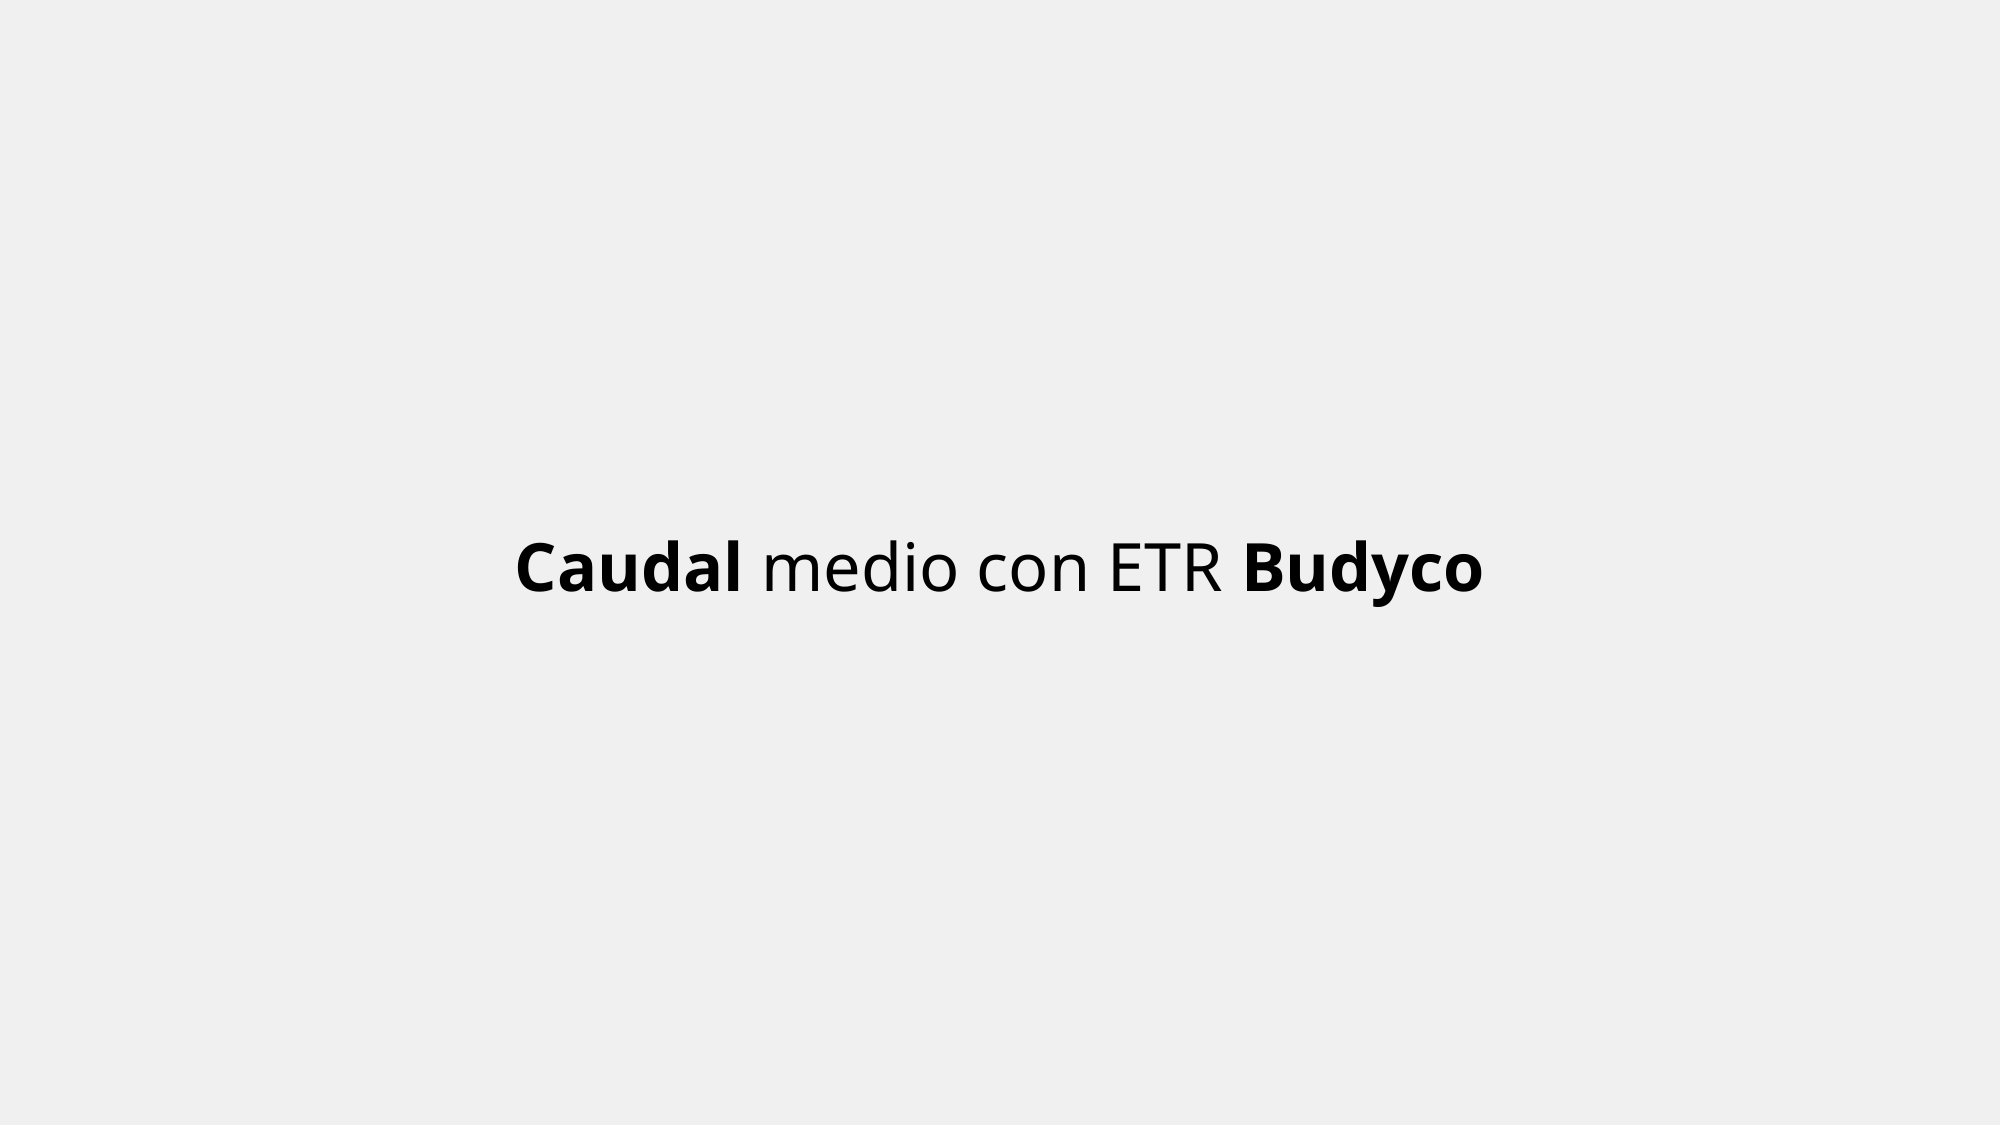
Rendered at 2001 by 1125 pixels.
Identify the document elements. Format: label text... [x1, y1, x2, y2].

text_box Caudal medio con ETR Budyco [229, 511, 1770, 614]
